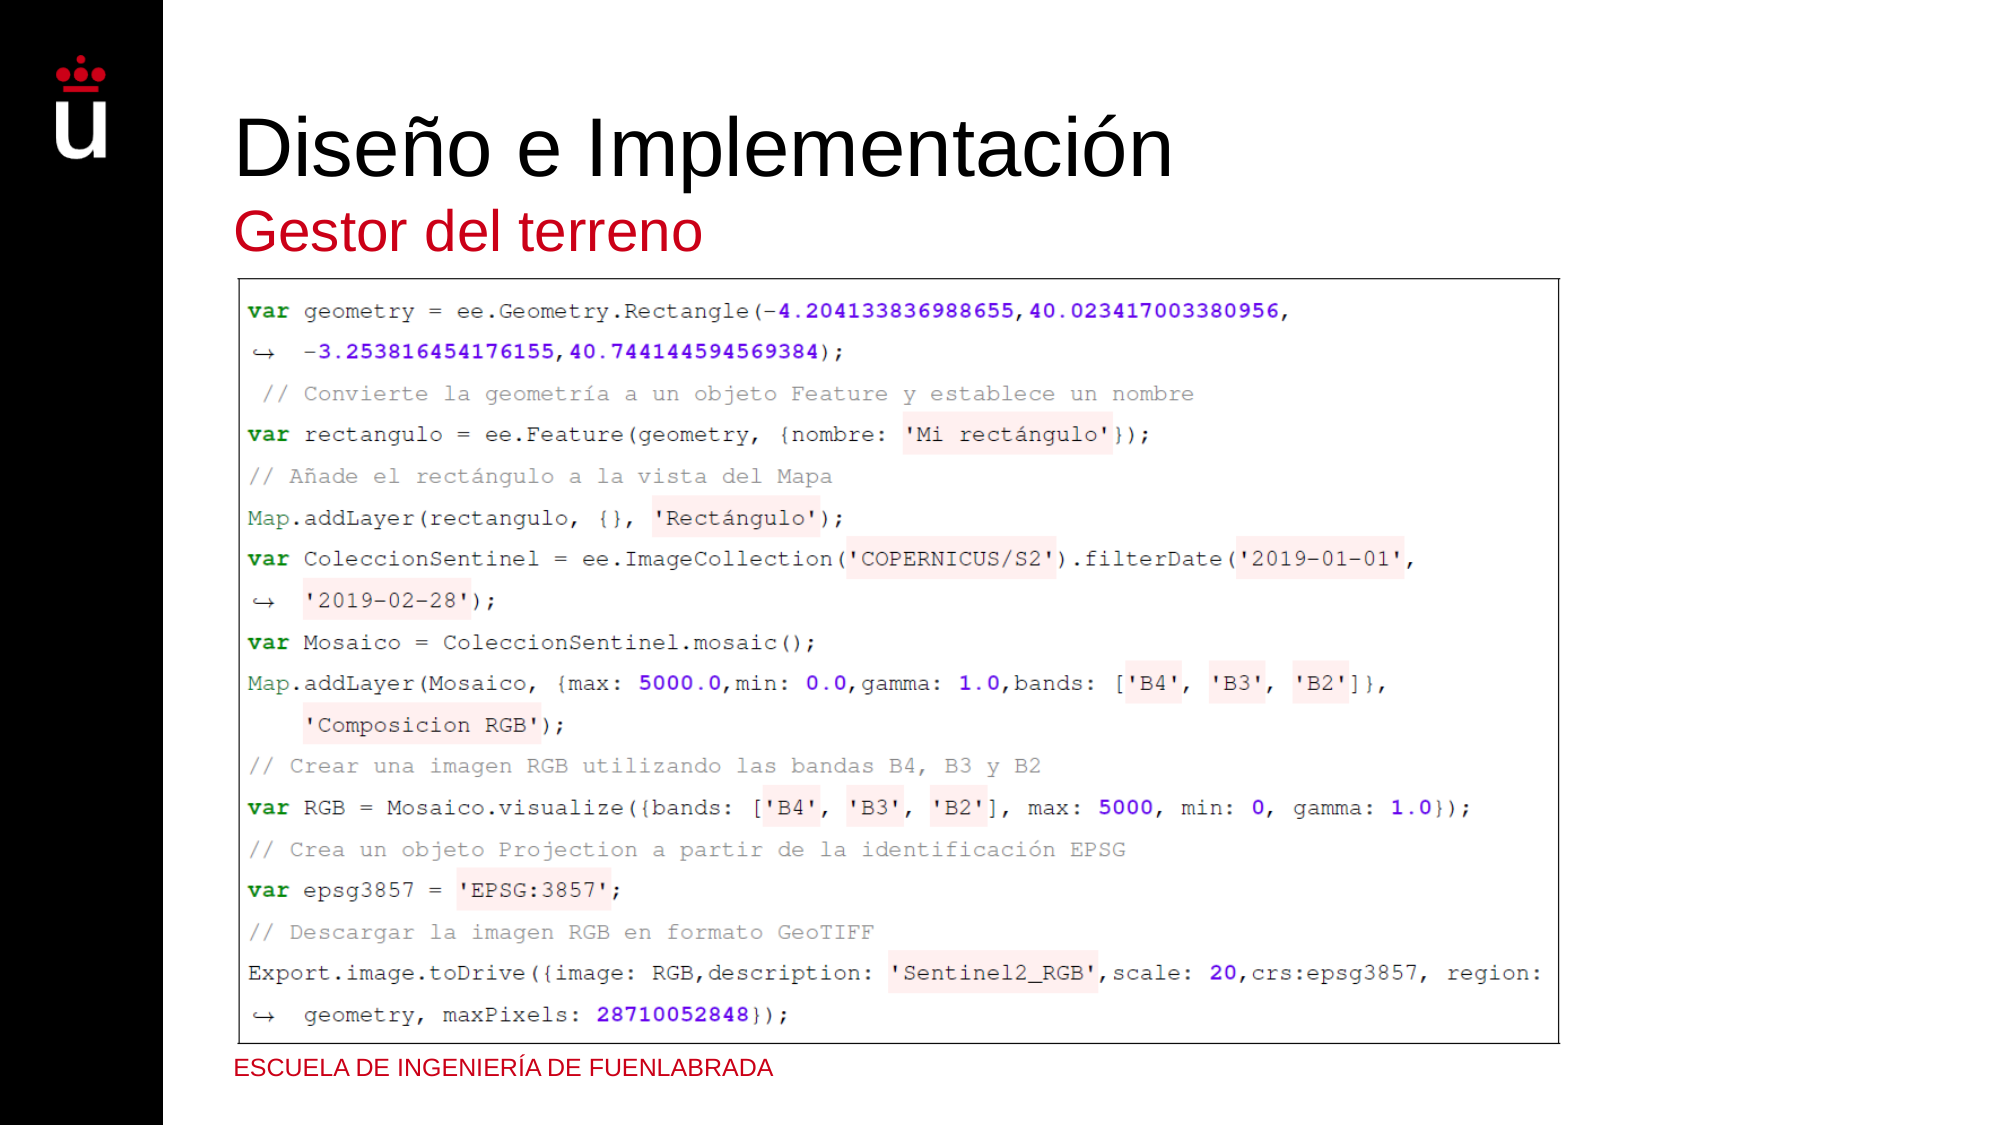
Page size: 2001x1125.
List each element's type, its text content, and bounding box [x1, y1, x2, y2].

picture [233, 268, 1566, 1052]
subtitle Gestor del terreno [233, 193, 1140, 253]
title Diseño e Implementación [233, 91, 1617, 193]
picture [55, 55, 117, 165]
list ESCUELA DE INGENIERÍA DE FUENLABRADA [233, 1052, 1140, 1082]
